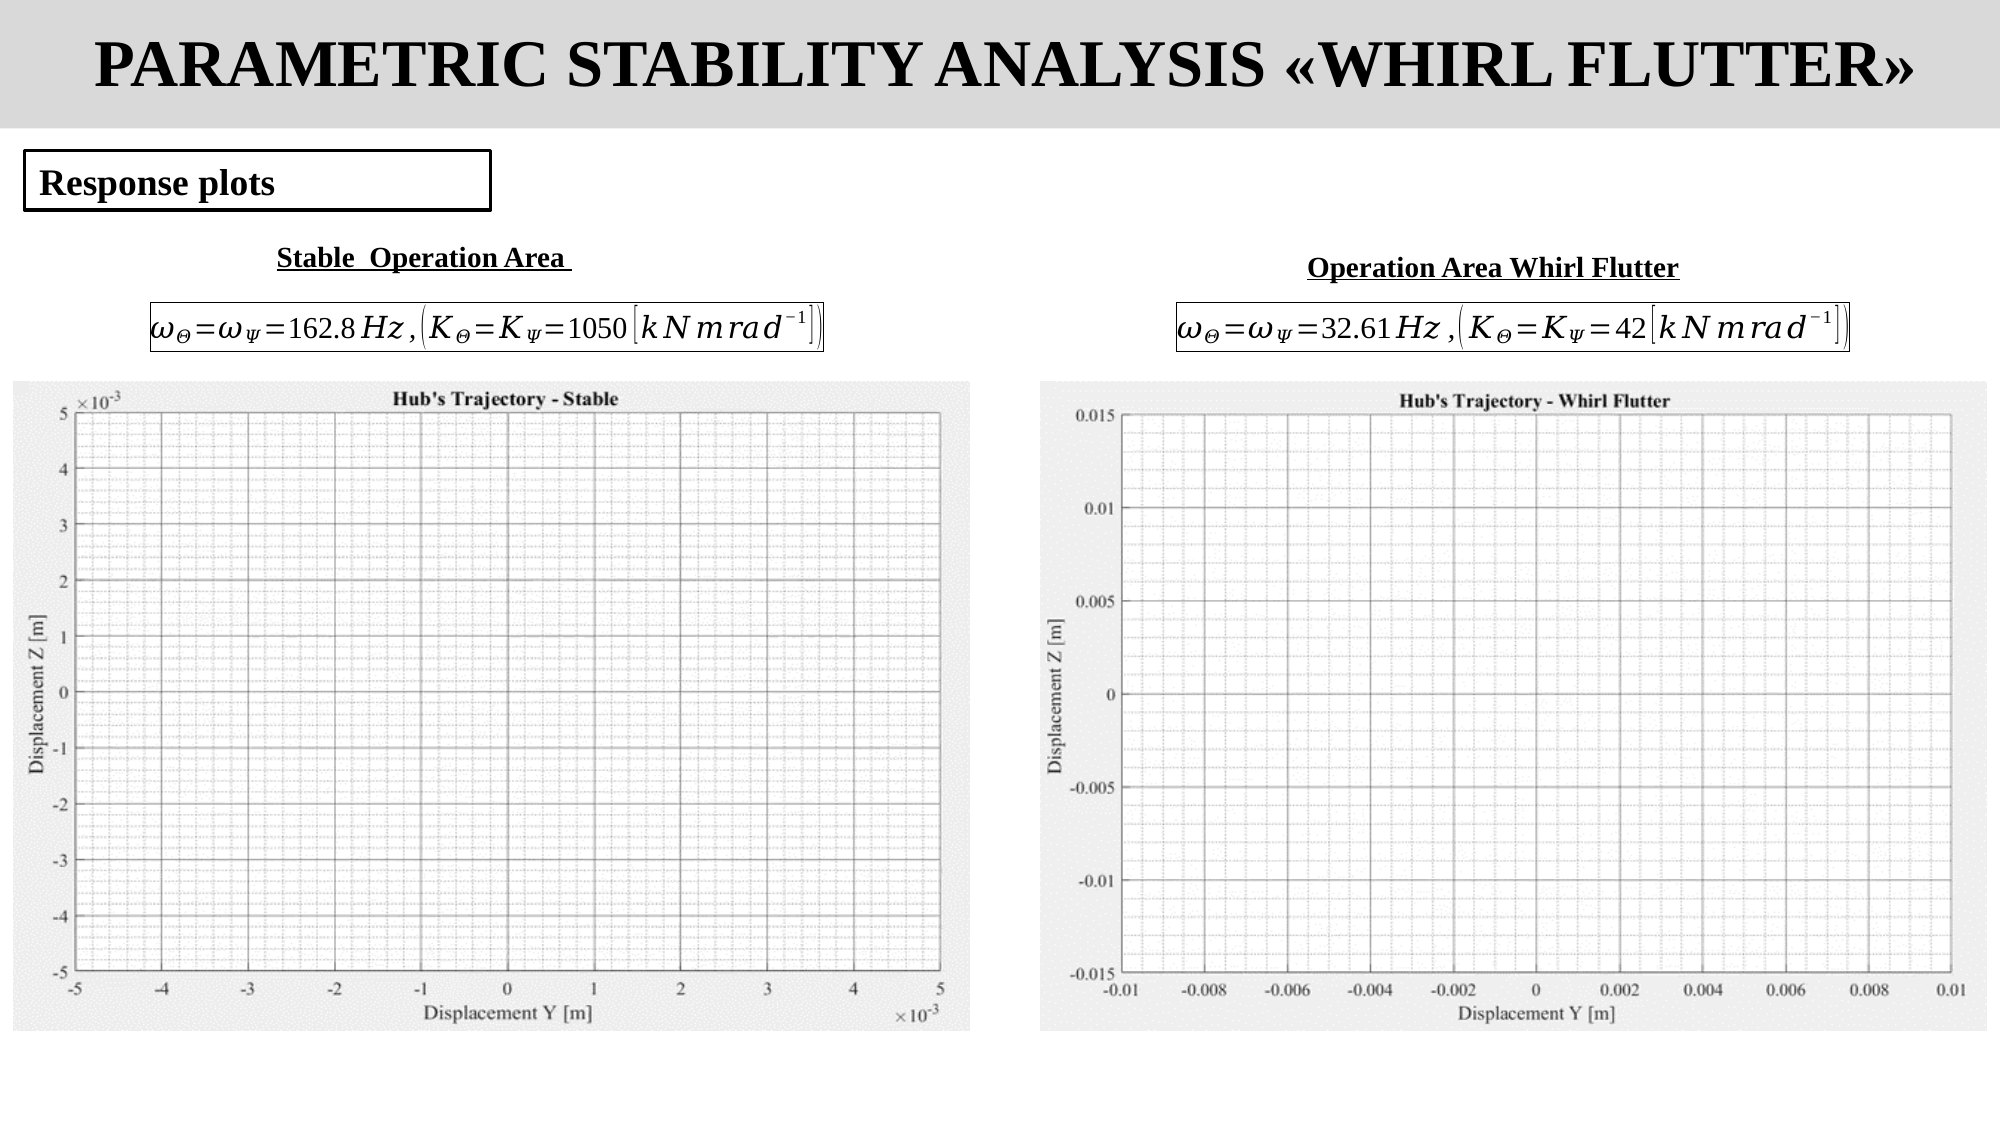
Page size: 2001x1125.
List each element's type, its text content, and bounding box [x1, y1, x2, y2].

text_box Operation Area Whirl Flutter [1292, 240, 1959, 291]
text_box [1039, 380, 1988, 1032]
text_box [12, 380, 971, 1032]
text_box [0, 0, 2000, 129]
text_box PARAMETRIC STABILITY ANALYSIS «WHIRL FLUTTER» [80, 12, 2000, 108]
text_box Response plots [24, 150, 491, 210]
text_box Stable Operation Area [261, 231, 929, 281]
